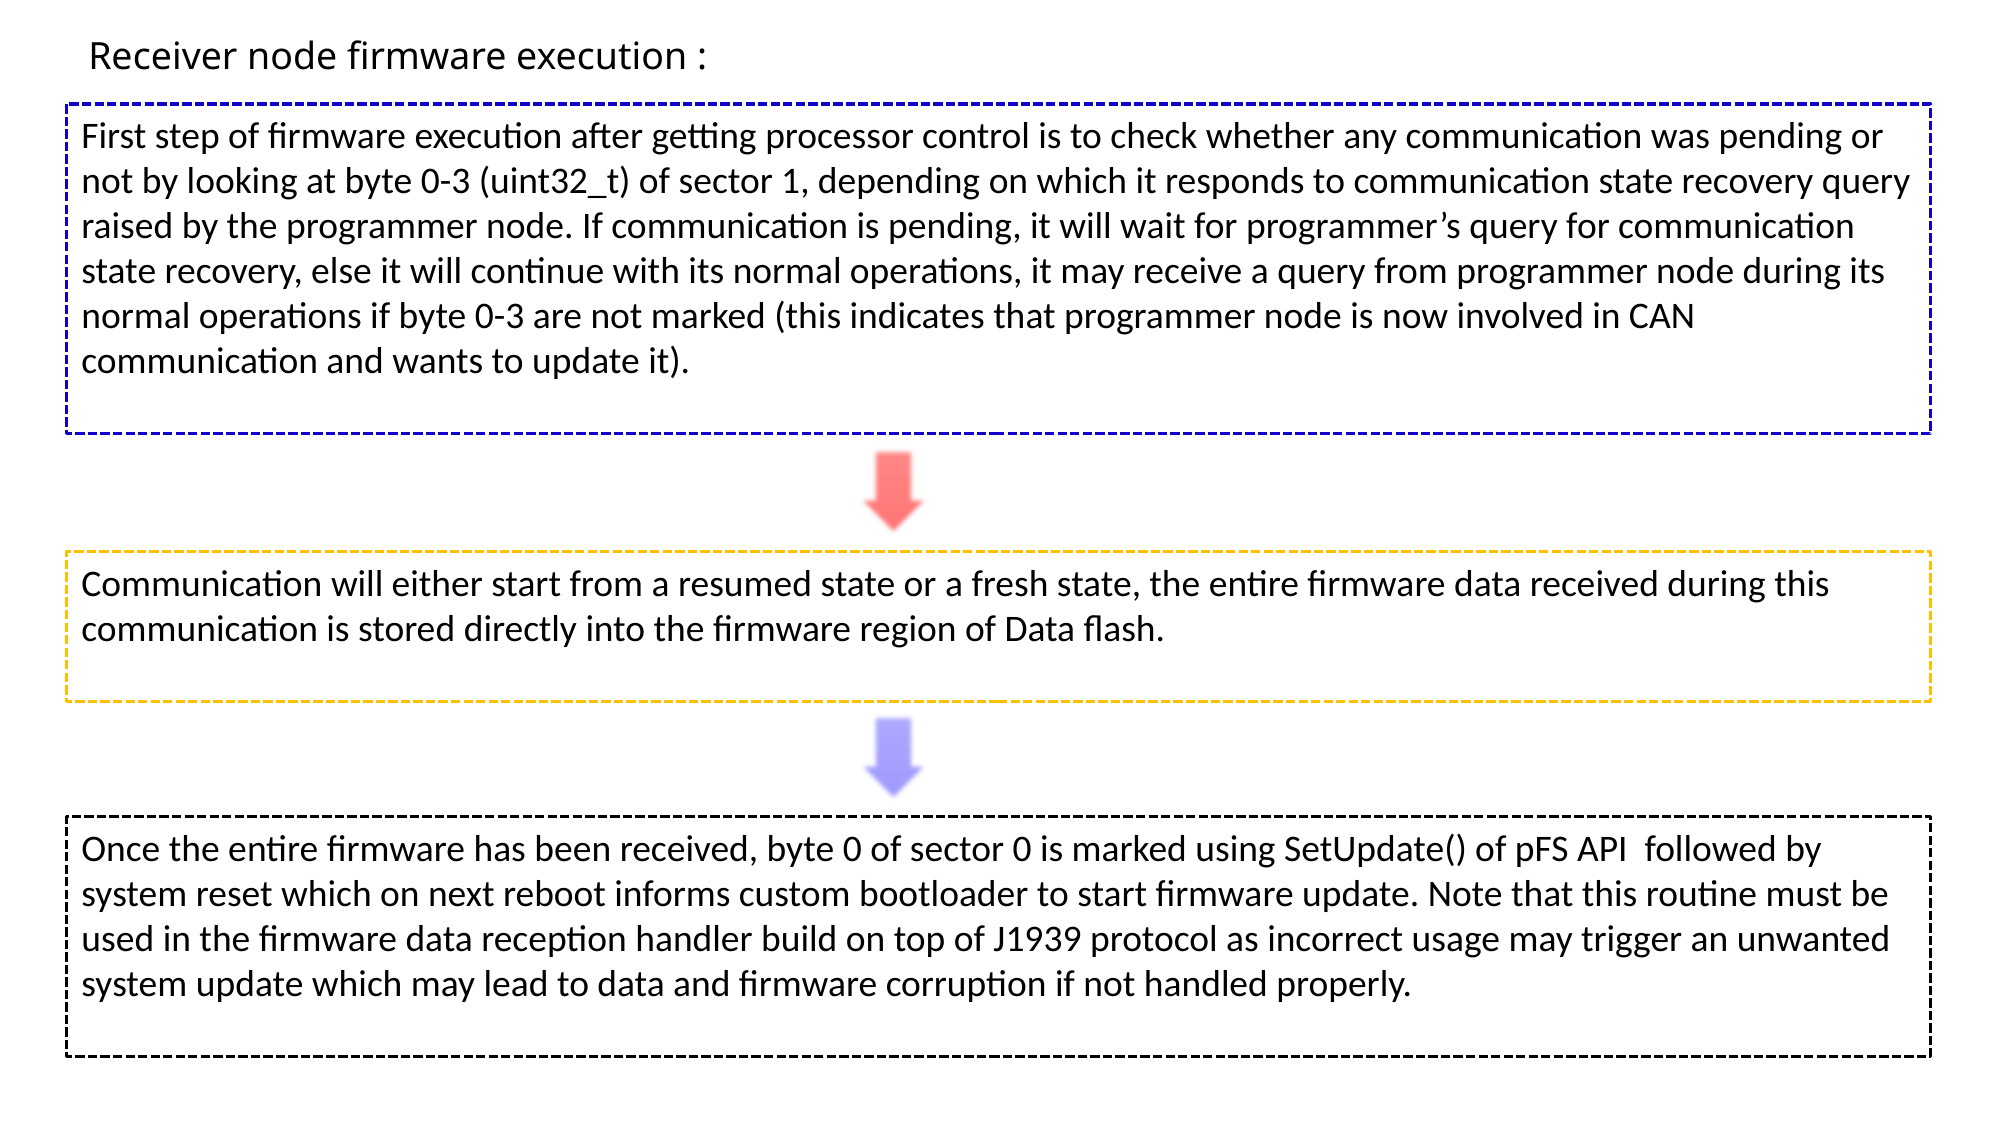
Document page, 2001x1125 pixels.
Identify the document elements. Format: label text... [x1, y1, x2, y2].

text_box Receiver node firmware execution : [73, 24, 1013, 85]
text_box [873, 456, 914, 525]
text_box Communication will either start from a resumed state or a fresh state, the entire firmware data received during this communication is stored directly into the firmware region of Data flash. [66, 551, 1931, 702]
text_box [873, 722, 914, 791]
text_box Once the entire firmware has been received, byte 0 of sector 0 is marked using SetUpdate() of pFS API followed by system reset which on next reboot informs custom bootloader to start firmware update. Note that this routine must be used in the firmware data reception handler build on top of J1939 protocol as incorrect usage may trigger an unwanted system update which may lead to data and firmware corruption if not handled properly. [66, 816, 1931, 1057]
text_box First step of firmware execution after getting processor control is to check whether any communication was pending or not by looking at byte 0-3 (uint32_t) of sector 1, depending on which it responds to communication state recovery query raised by the programmer node. If communication is pending, it will wait for programmer’s query for communication state recovery, else it will continue with its normal operations, it may receive a query from programmer node during its normal operations if byte 0-3 are not marked (this indicates that programmer node is now involved in CAN communication and wants to update it). [66, 103, 1931, 434]
